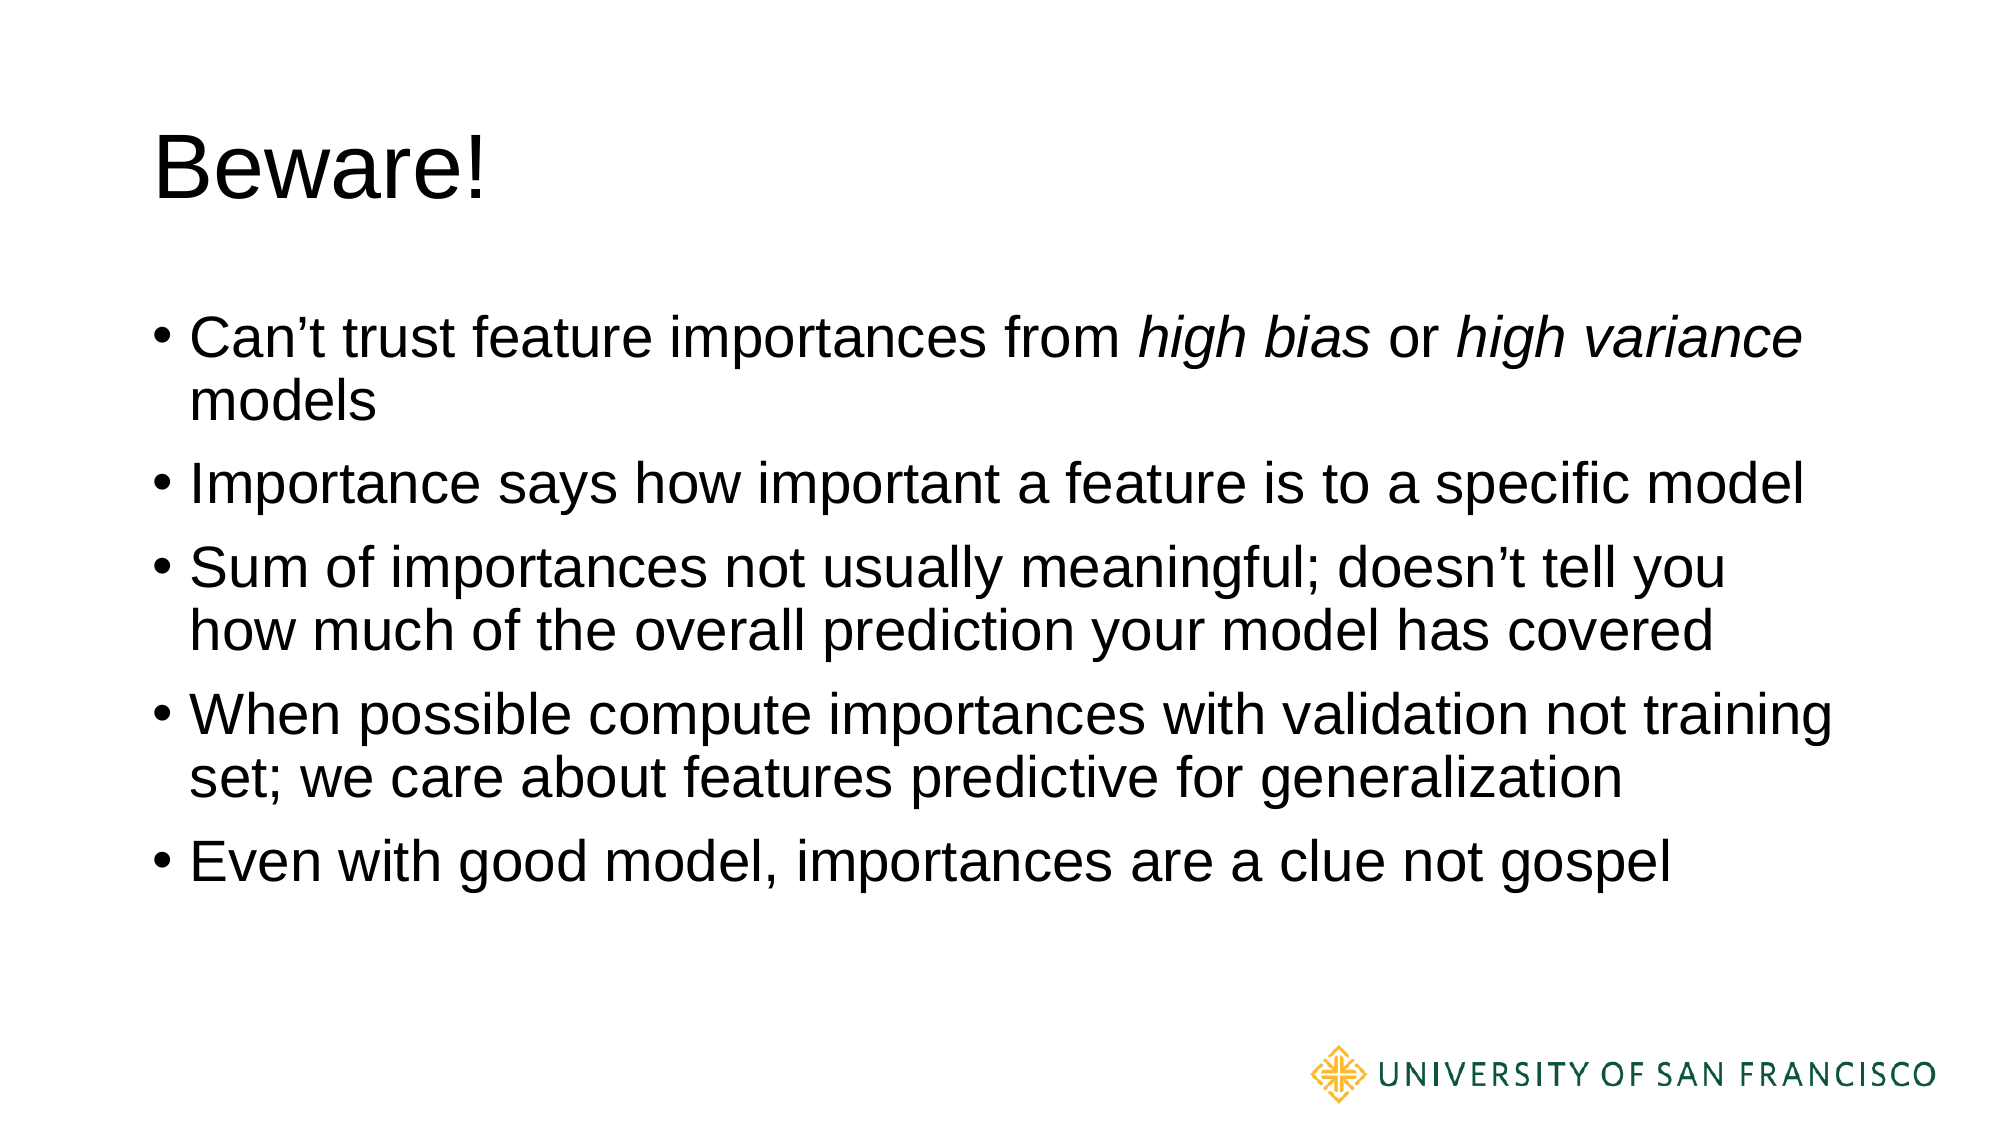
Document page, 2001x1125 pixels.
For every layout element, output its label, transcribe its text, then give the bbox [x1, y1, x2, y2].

list Can’t trust feature importances from high bias or high variance models Importance says how important a feature is to a specific model Sum of importances not usually meaningful; doesn’t tell you how much of the overall prediction your model has covered When possible compute importances with validation not training set; we care about features predictive for generalization Even with good model, importances are a clue not gospel [137, 299, 1863, 1014]
title Beware! [137, 59, 1863, 278]
